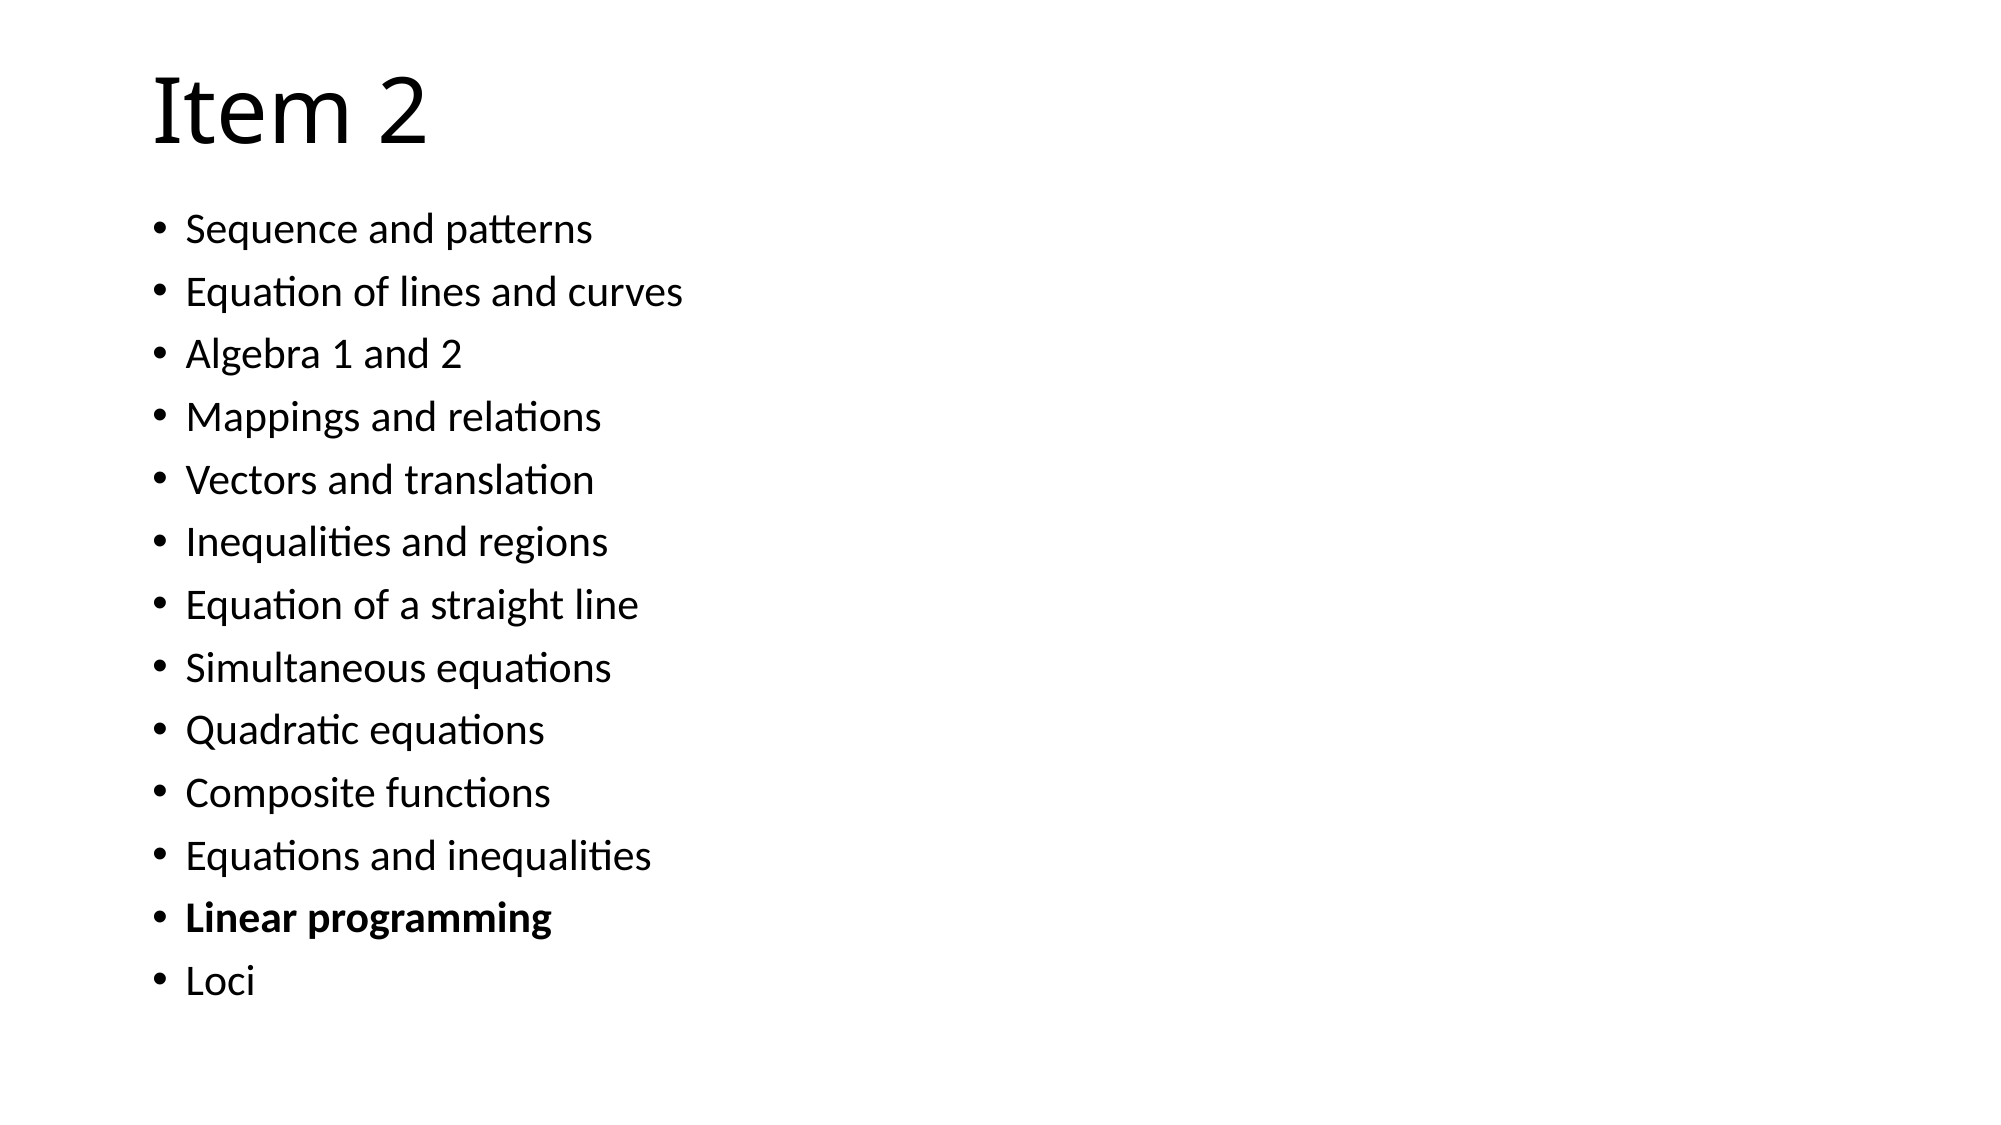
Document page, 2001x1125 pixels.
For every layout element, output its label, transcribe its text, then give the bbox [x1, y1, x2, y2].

list Sequence and patterns Equation of lines and curves Algebra 1 and 2 Mappings and relations Vectors and translation Inequalities and regions Equation of a straight line Simultaneous equations Quadratic equations Composite functions Equations and inequalities Linear programming Loci [137, 198, 1880, 1014]
title Item 2 [137, 59, 1863, 198]
